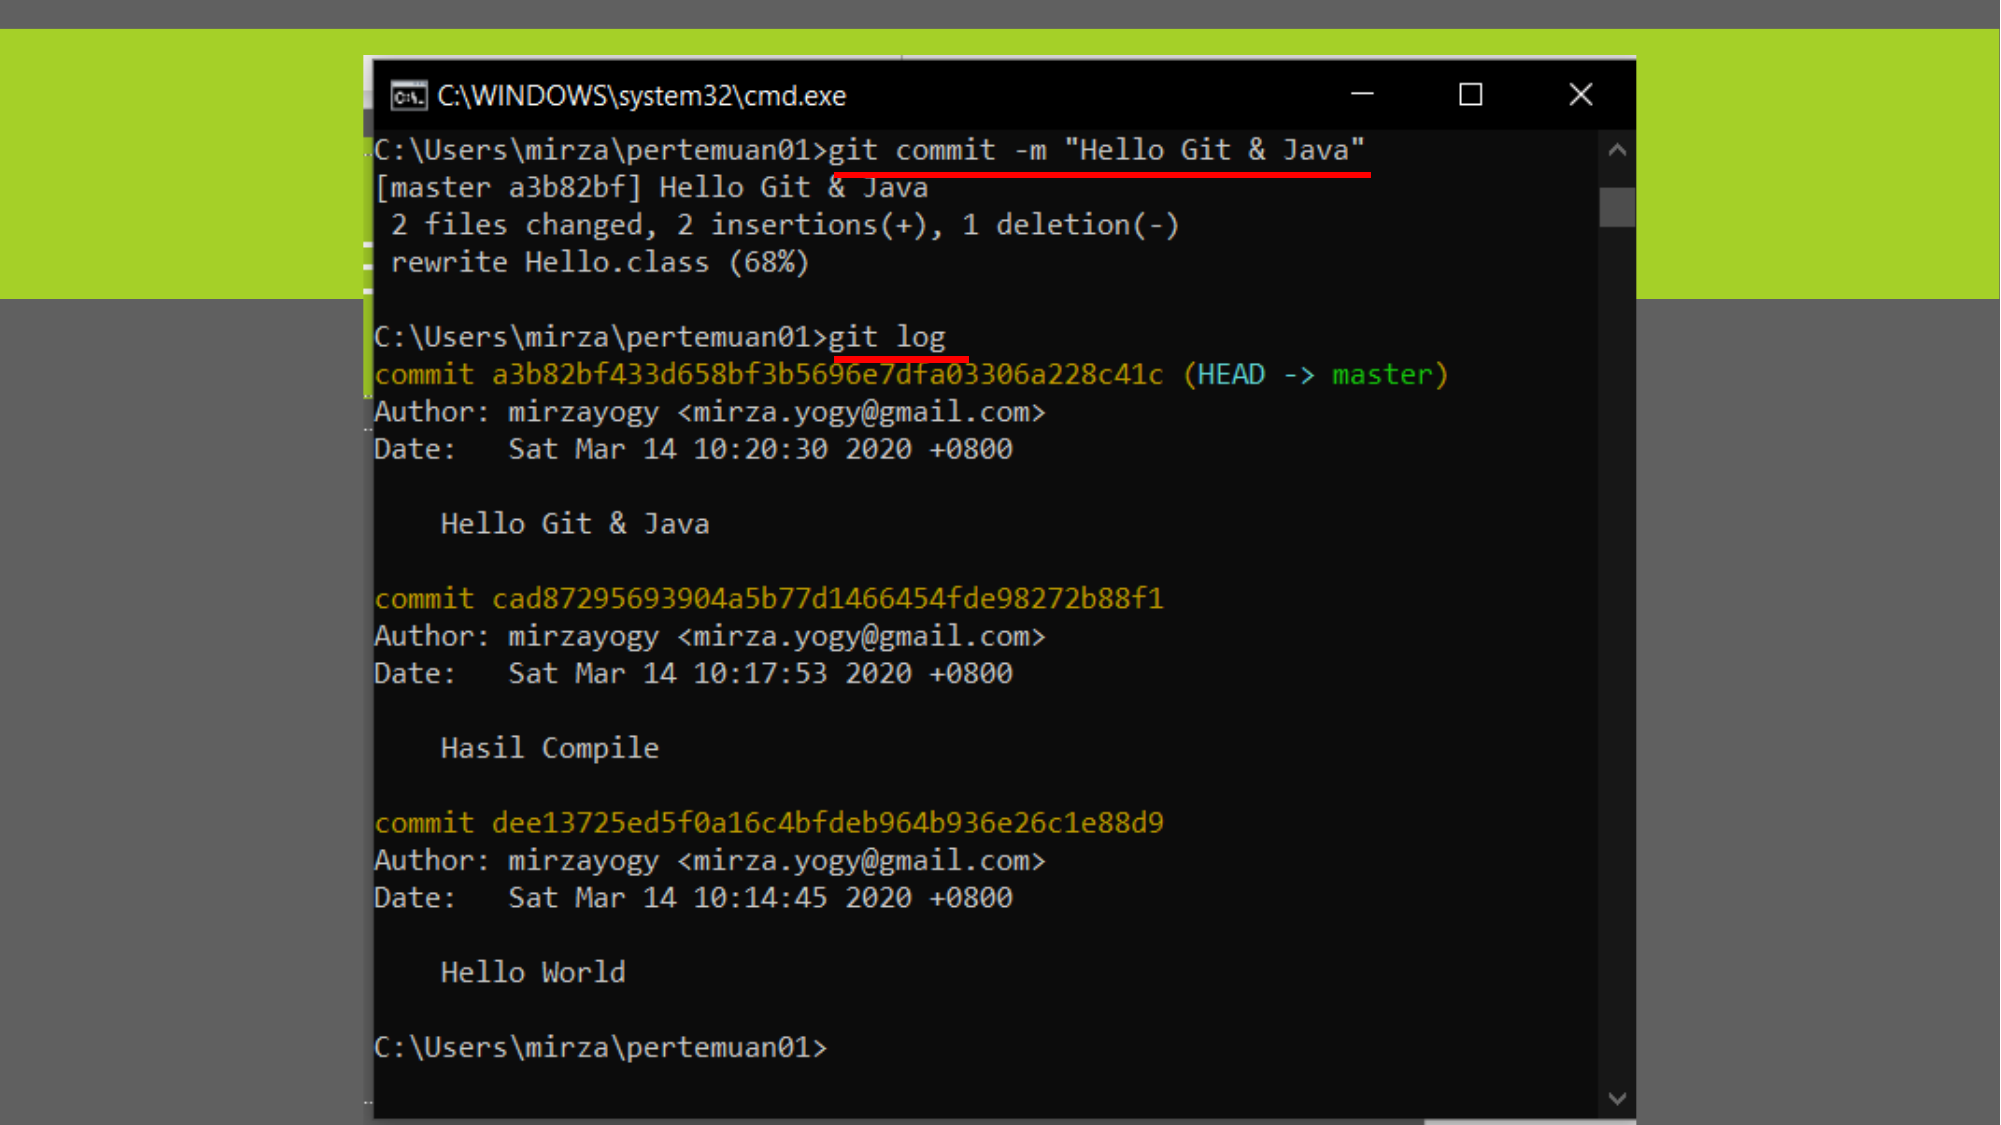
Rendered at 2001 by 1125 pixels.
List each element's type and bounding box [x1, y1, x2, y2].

picture [363, 55, 1637, 1125]
